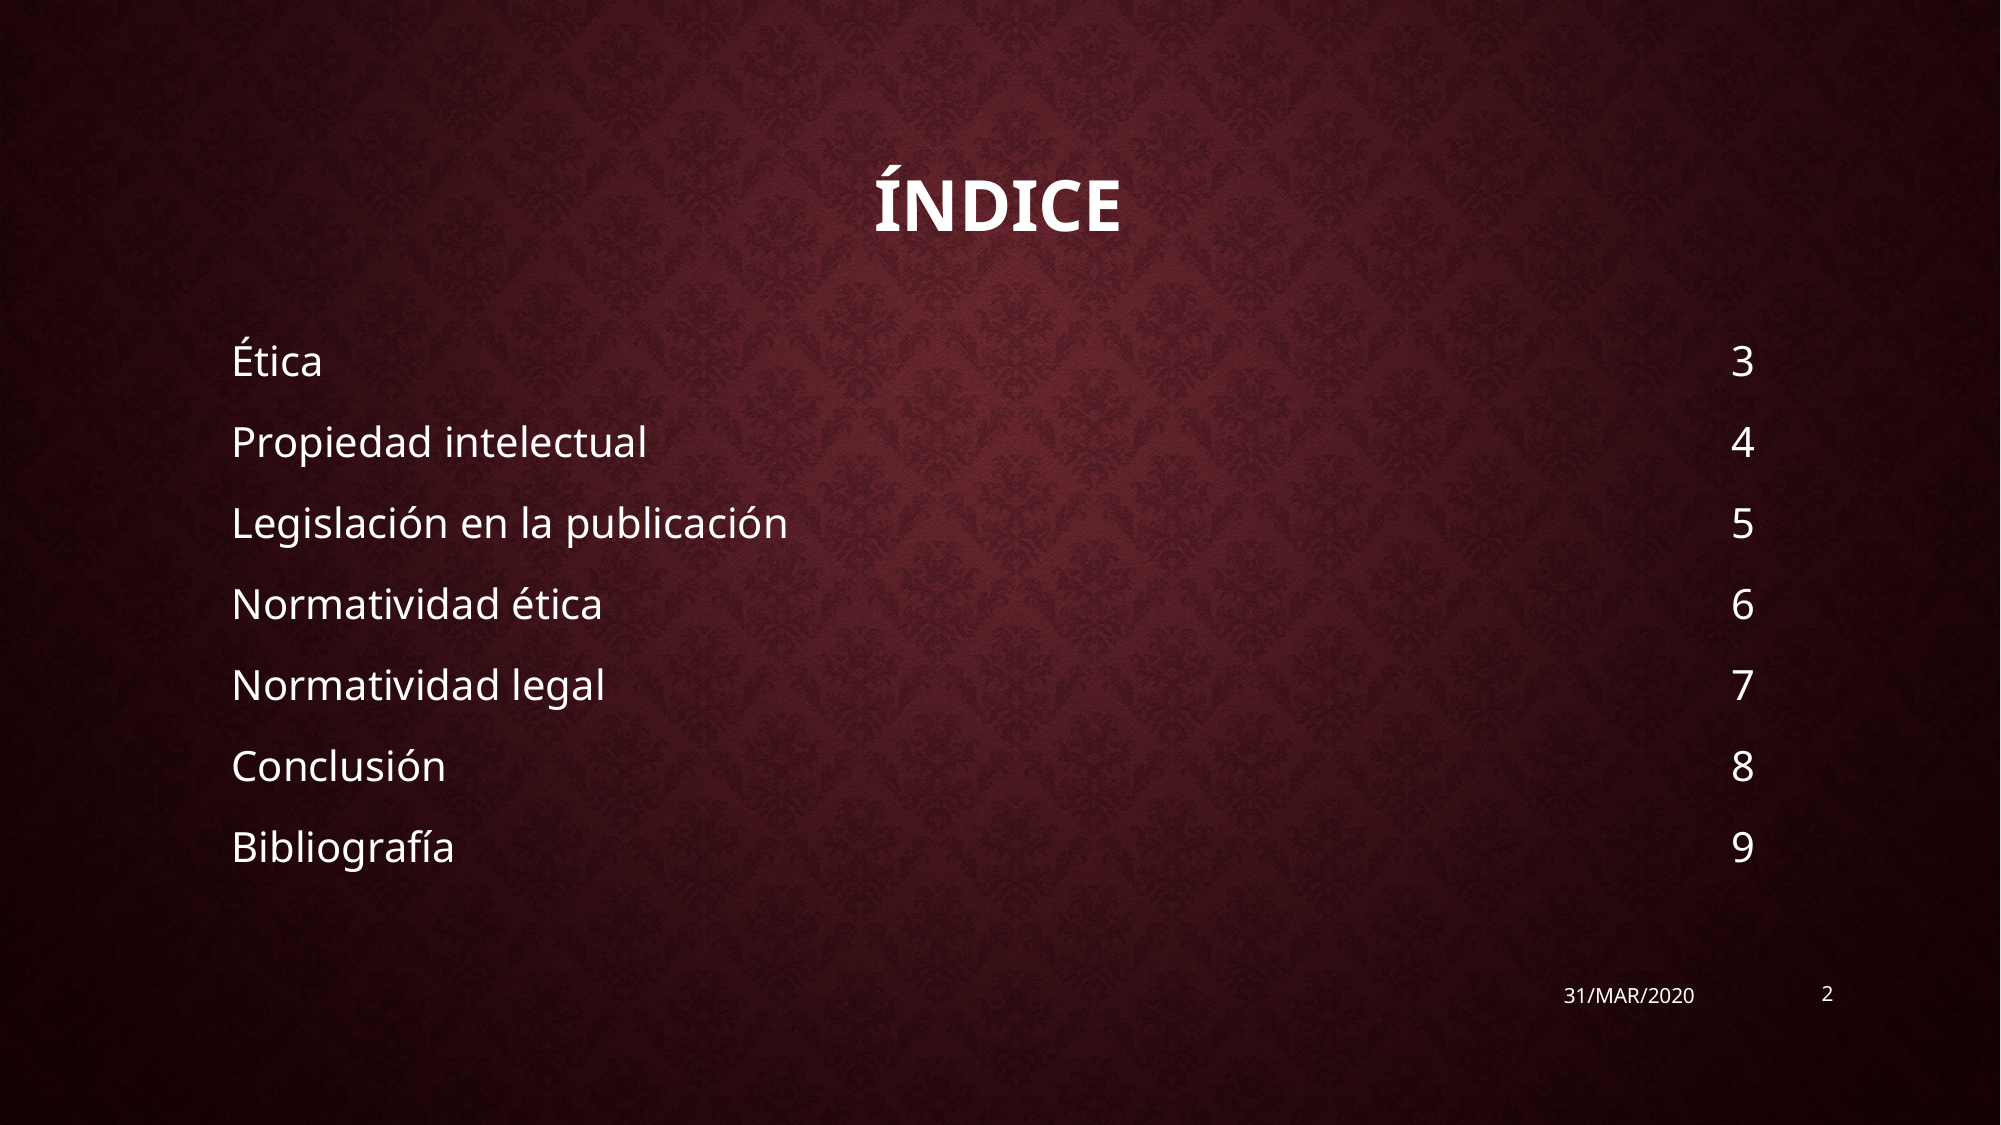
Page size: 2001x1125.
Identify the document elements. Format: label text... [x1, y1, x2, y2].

slide_number 2 [1724, 965, 1849, 1025]
slide_number 31/MAR/2020 [1259, 965, 1710, 1025]
title ÍNDICE [149, 99, 1849, 318]
list Ética 3 Propiedad intelectual 4 Legislación en la publicación 5 Normatividad ética 6 Normatividad legal 7 Conclusión 8 Bibliografía 9 [216, 317, 1782, 924]
